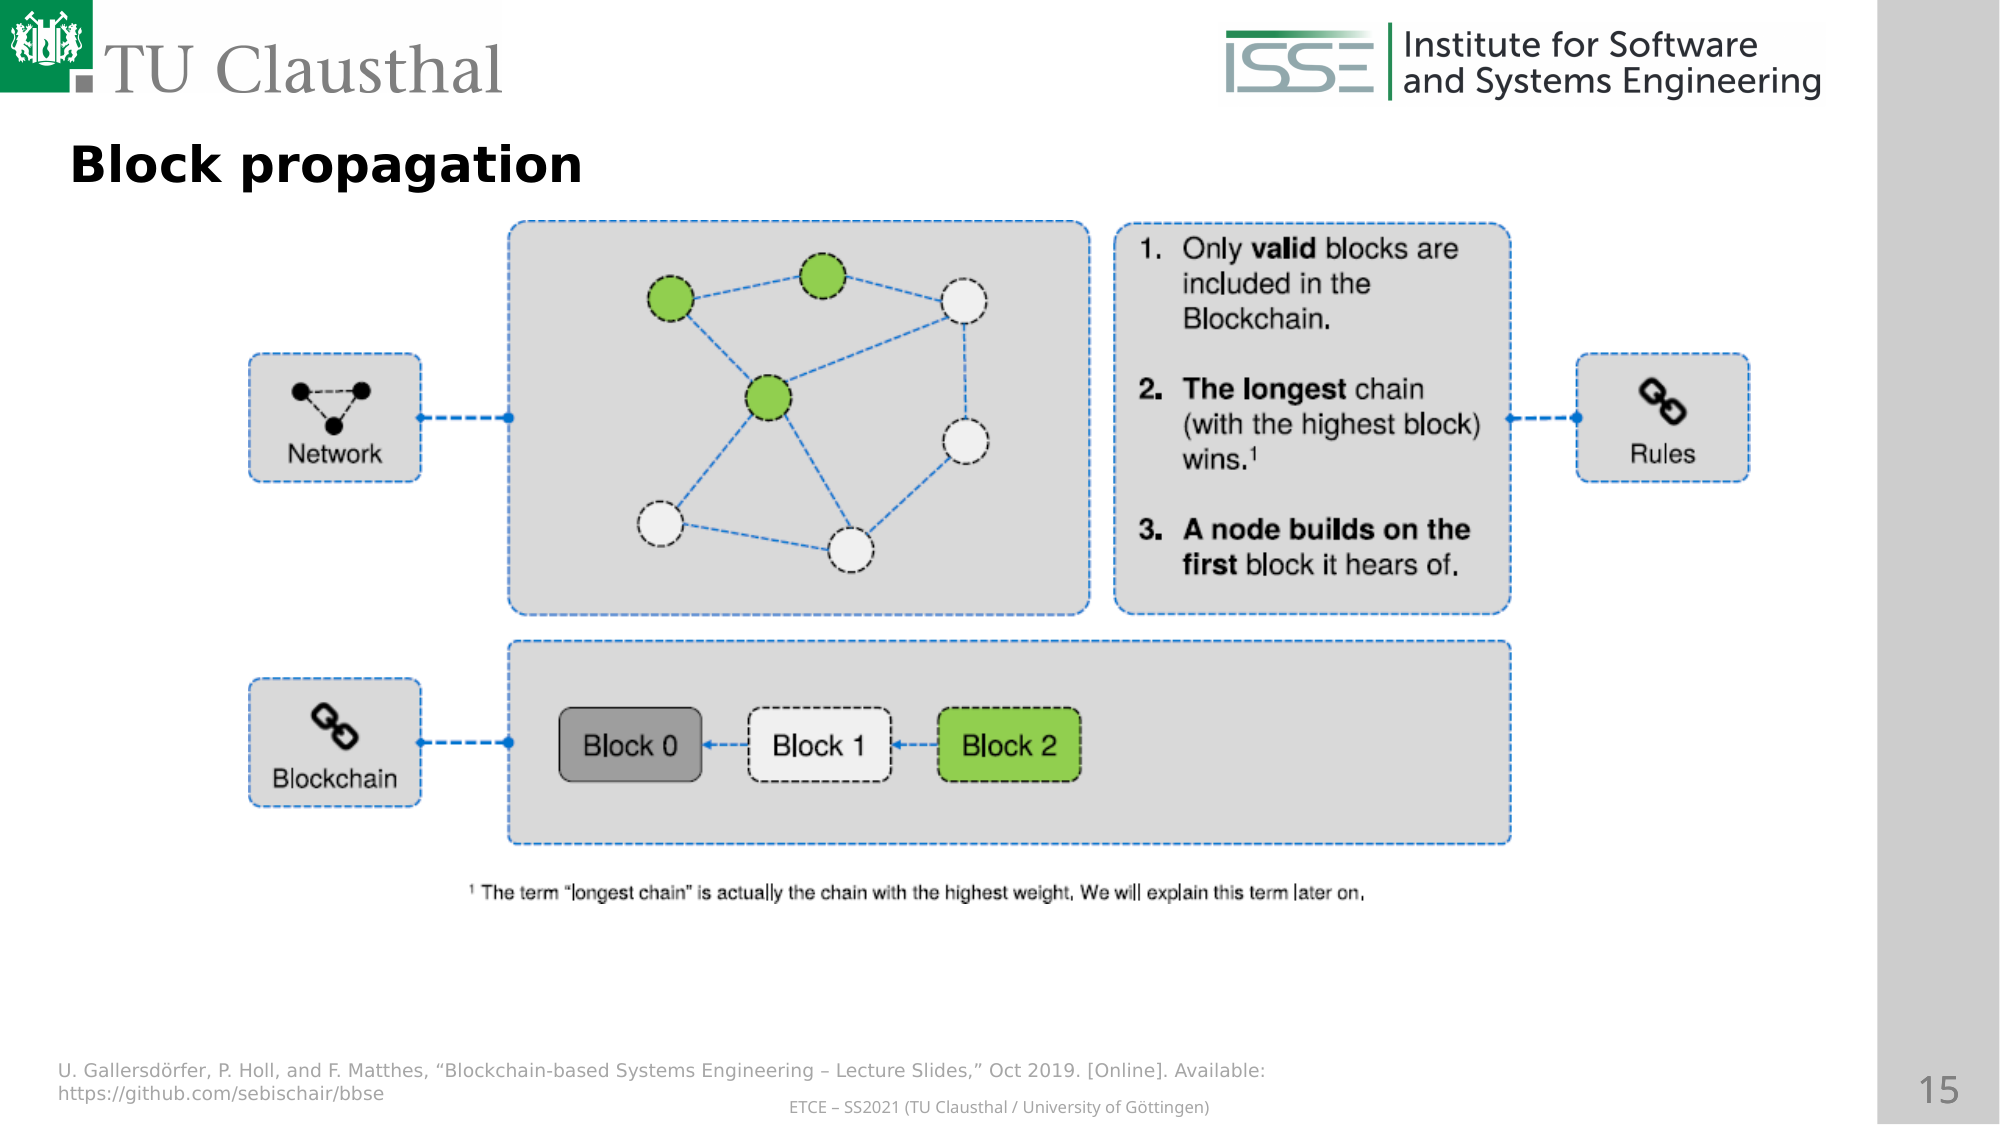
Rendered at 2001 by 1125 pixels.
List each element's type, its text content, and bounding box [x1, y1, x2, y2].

text_box ETCE – SS2021 (TU Clausthal / University of Göttingen) [0, 1089, 2000, 1125]
picture [1218, 22, 1826, 107]
picture [0, 0, 502, 93]
text_box U. Gallersdörfer, P. Holl, and F. Matthes, “Blockchain-based Systems Engineering – Lecture Slides,” Oct 2019. [Online]. Available: https://github.com/sebischair/bbse [43, 1051, 1521, 1112]
picture [248, 220, 1751, 905]
text_box Block propagation [54, 125, 1819, 208]
